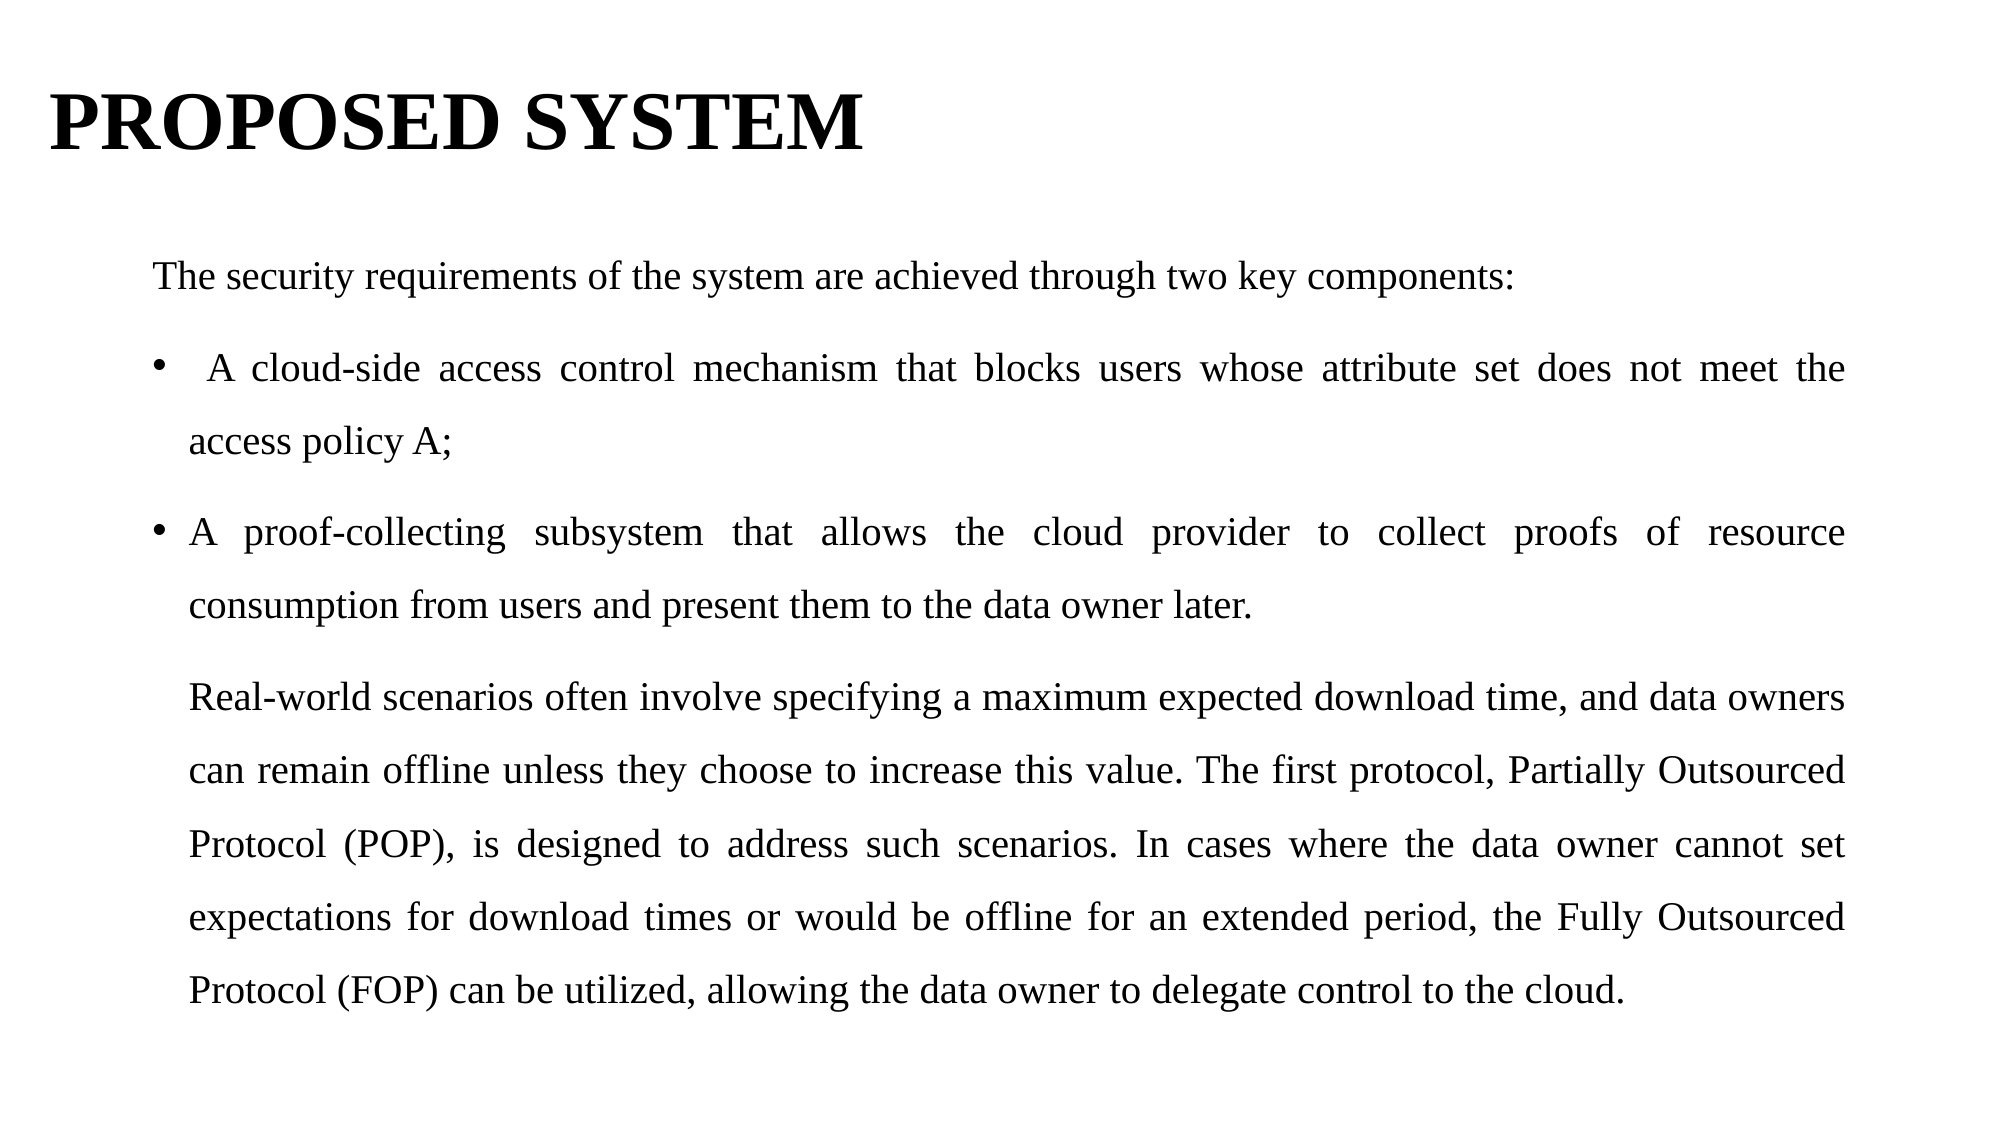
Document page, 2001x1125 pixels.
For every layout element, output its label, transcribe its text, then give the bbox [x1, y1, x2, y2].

list The security requirements of the system are achieved through two key components: A cloud-side access control mechanism that blocks users whose attribute set does not meet the access policy A; A proof-collecting subsystem that allows the cloud provider to collect proofs of resource consumption from users and present them to the data owner later. Real-world scenarios often involve specifying a maximum expected download time, and data owners can remain offline unless they choose to increase this value. The first protocol, Partially Outsourced Protocol (POP), is designed to address such scenarios. In cases where the data owner cannot set expectations for download times or would be offline for an extended period, the Fully Outsourced Protocol (FOP) can be utilized, allowing the data owner to delegate control to the cloud. [137, 216, 1863, 1072]
title PROPOSED SYSTEM [34, 29, 1760, 217]
